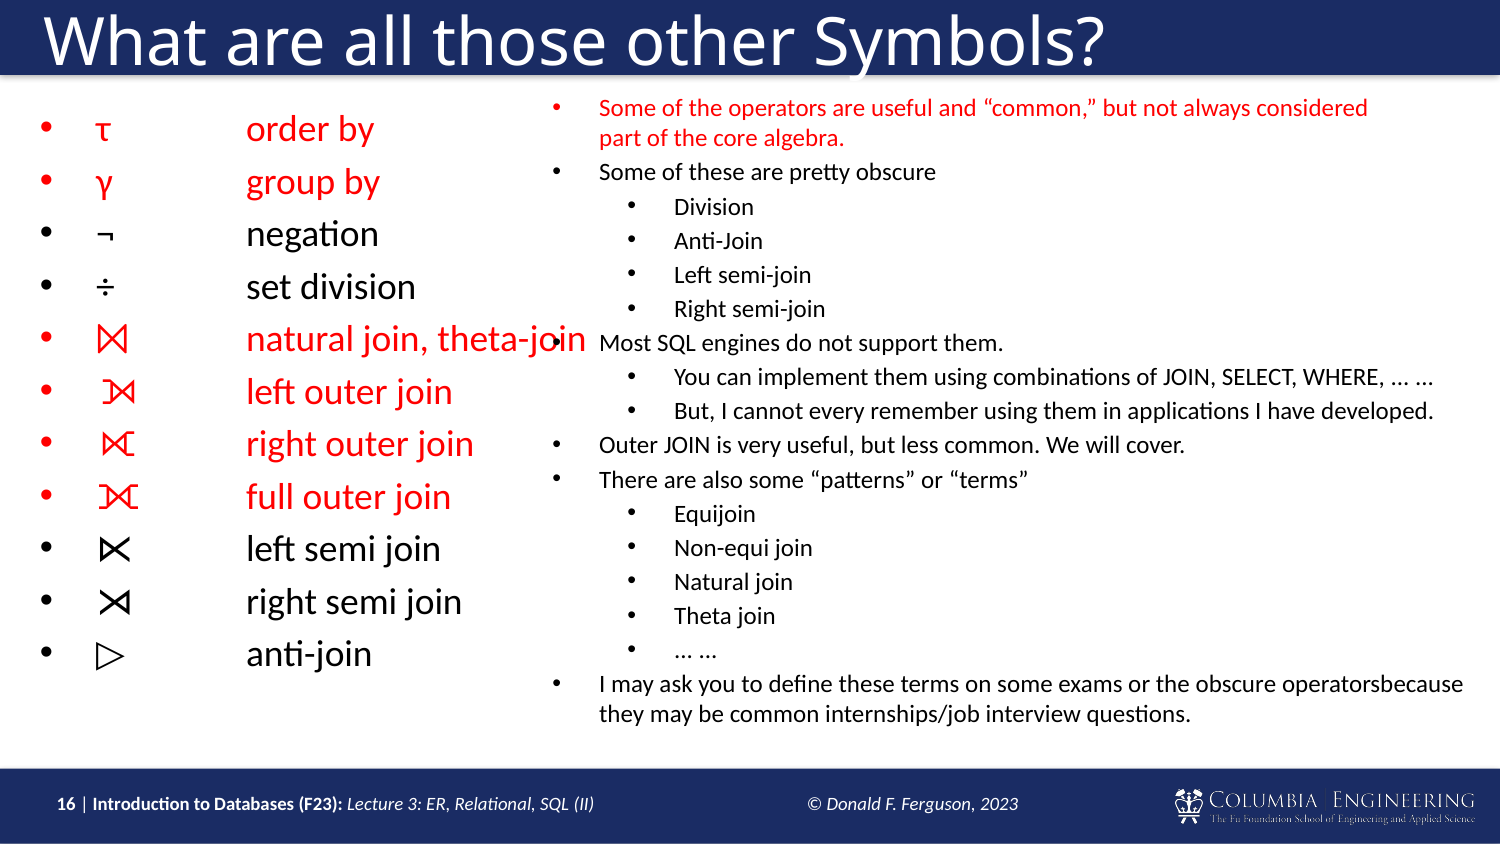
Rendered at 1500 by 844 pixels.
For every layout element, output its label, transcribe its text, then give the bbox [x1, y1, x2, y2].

text_box Some of the operators are useful and “common,” but not always considered part of the core algebra. Some of these are pretty obscure Division Anti-Join Left semi-join Right semi-join Most SQL engines do not support them. You can implement them using combinations of JOIN, SELECT, WHERE, ... ... But, I cannot every remember using them in applications I have developed. Outer JOIN is very useful, but less common. We will cover. There are also some “patterns” or “terms” Equijoin Non-equi join Natural join Theta join ... ... I may ask you to define these terms on some exams or the obscure operatorsbecause they may be common internships/job interview questions. [537, 84, 1500, 770]
list τ order by γ group by ¬ negation ÷ set division ⨝ natural join, theta-join ⟕ left outer join ⟖ right outer join ⟗ full outer join ⋉ left semi join ⋊ right semi join ▷ anti-join [24, 96, 537, 760]
title What are all those other Symbols? [28, 0, 1450, 73]
